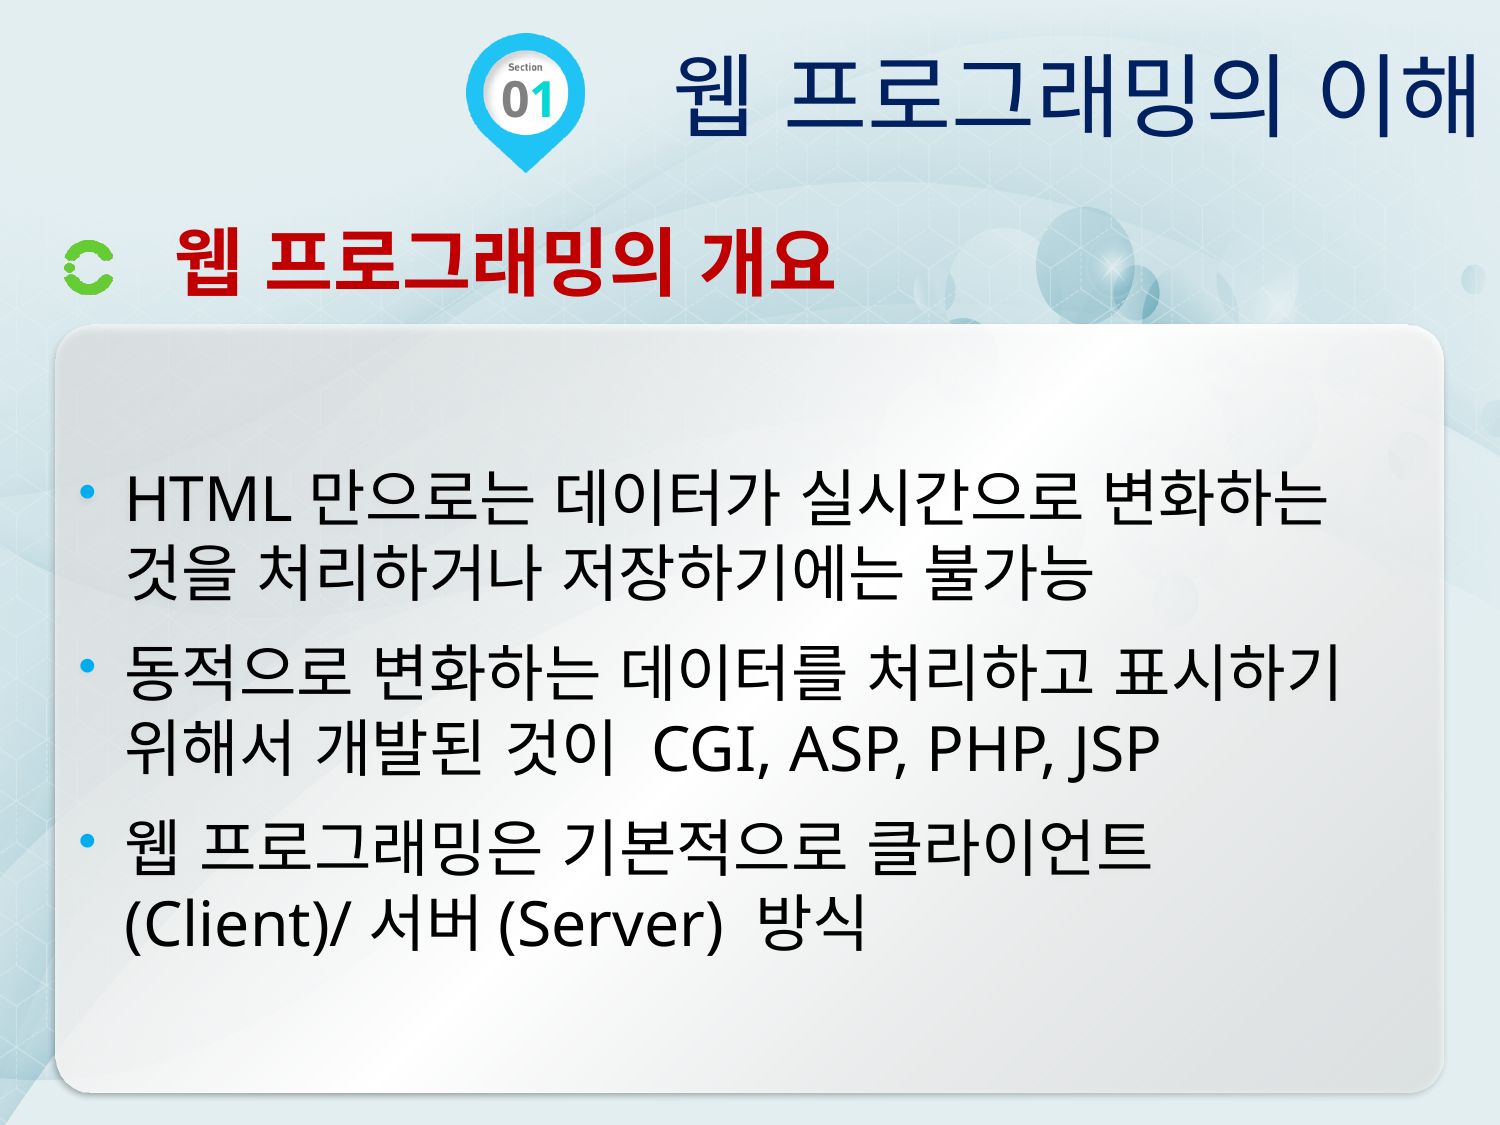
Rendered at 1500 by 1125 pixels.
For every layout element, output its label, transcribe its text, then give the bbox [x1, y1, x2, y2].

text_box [466, 33, 585, 173]
text_box HTML만으로는 데이터가 실시간으로 변화하는 것을 처리하거나 저장하기에는 불가능 동적으로 변화하는 데이터를 처리하고 표시하기 위해서 개발된 것이 CGI, ASP, PHP, JSP 웹 프로그래밍은 기본적으로 클라이언트(Client)/서버(Server) 방식 [53, 322, 1446, 1095]
title 웹 프로그래밍의 이해 [0, 0, 1500, 188]
picture [64, 240, 113, 295]
text_box 웹 프로그래밍의 개요 [160, 208, 853, 313]
